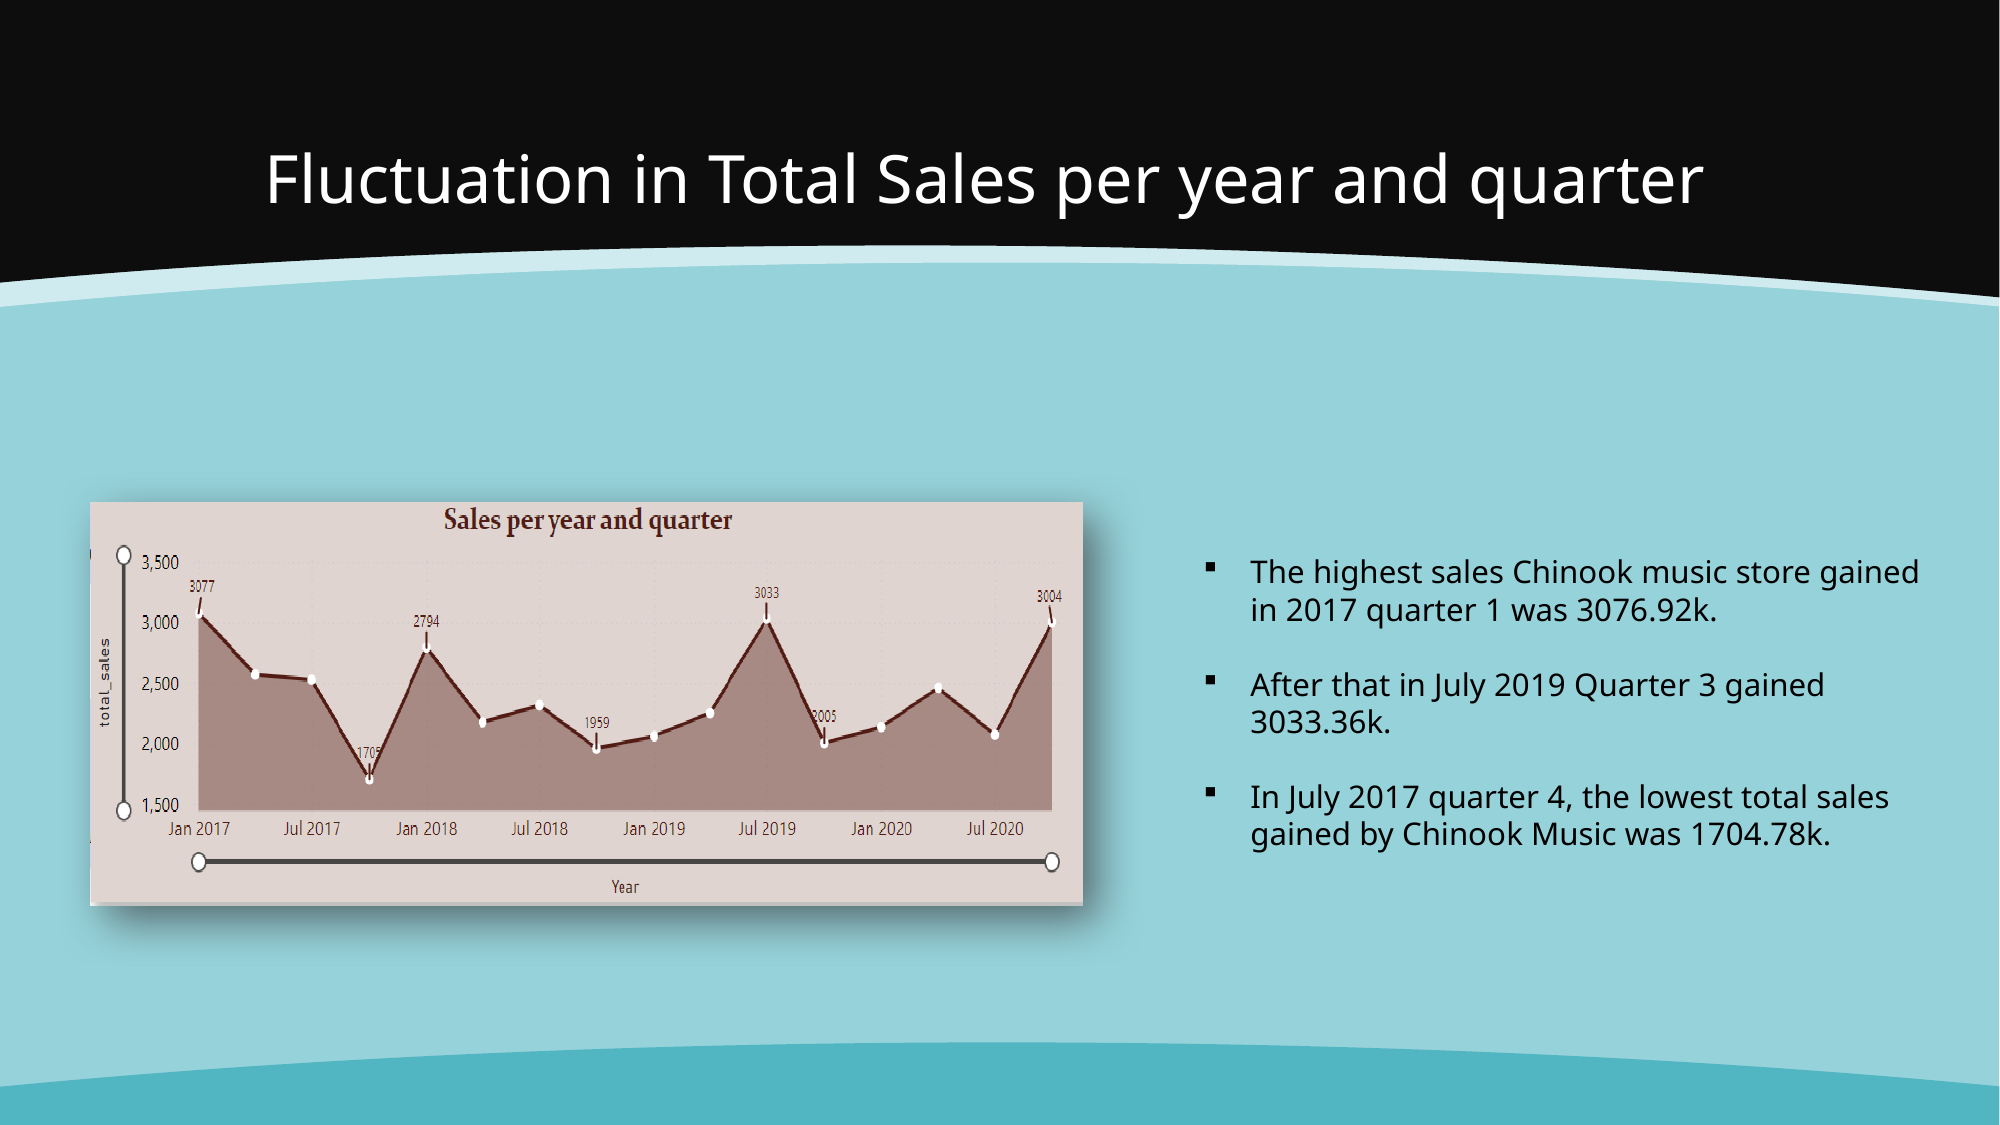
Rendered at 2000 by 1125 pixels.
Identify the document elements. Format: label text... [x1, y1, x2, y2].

text_box The highest sales Chinook music store gained in 2017 quarter 1 was 3076.92k. After that in July 2019 Quarter 3 gained 3033.36k. In July 2017 quarter 4, the lowest total sales gained by Chinook Music was 1704.78k. [1188, 545, 1944, 935]
picture [90, 502, 1083, 907]
title Fluctuation in Total Sales per year and quarter [249, 45, 1750, 225]
